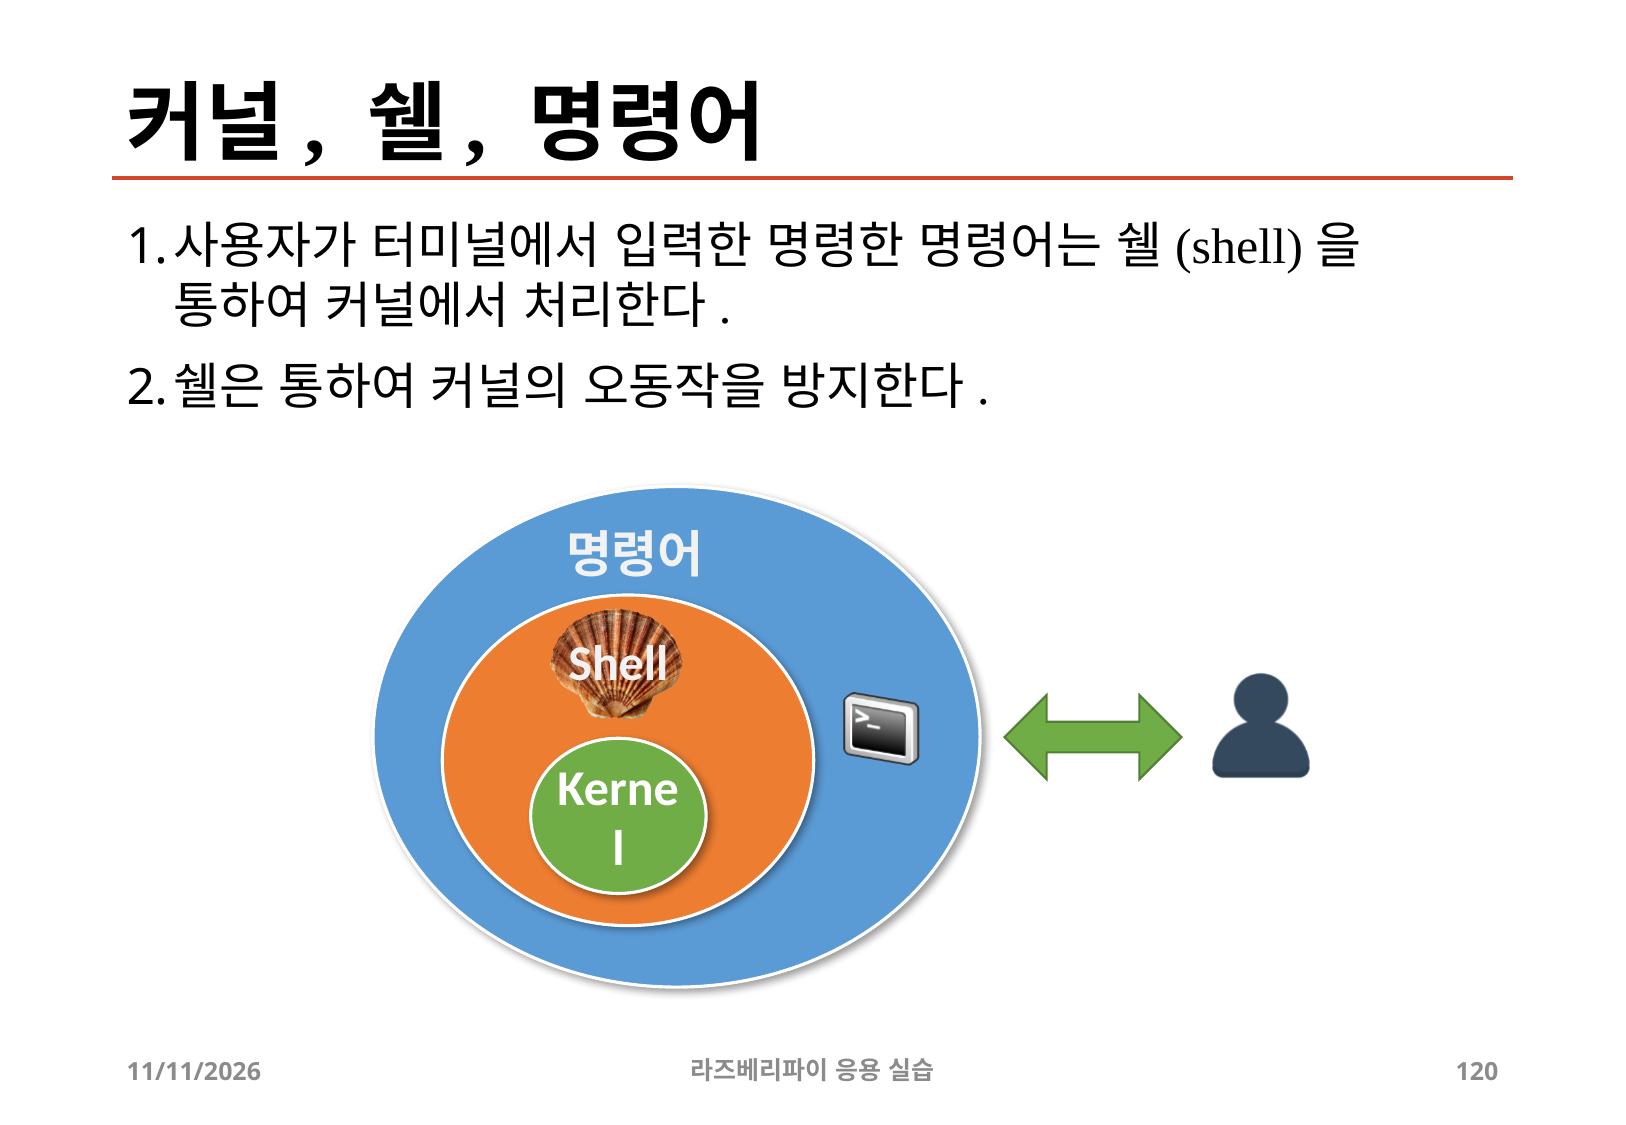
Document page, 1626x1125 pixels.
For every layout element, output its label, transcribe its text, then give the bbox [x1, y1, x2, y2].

title 커널, 쉘, 명령어 [111, 59, 1514, 179]
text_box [373, 486, 1326, 988]
slide_number 120 [1147, 1042, 1514, 1103]
footer 라즈베리파이 응용 실습 [538, 1042, 1087, 1103]
list 사용자가 터미널에서 입력한 명령한 명령어는 쉘(shell)을 통하여 커널에서 처리한다. 쉘은 통하여 커널의 오동작을 방지한다. [111, 205, 1514, 432]
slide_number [111, 1042, 478, 1103]
